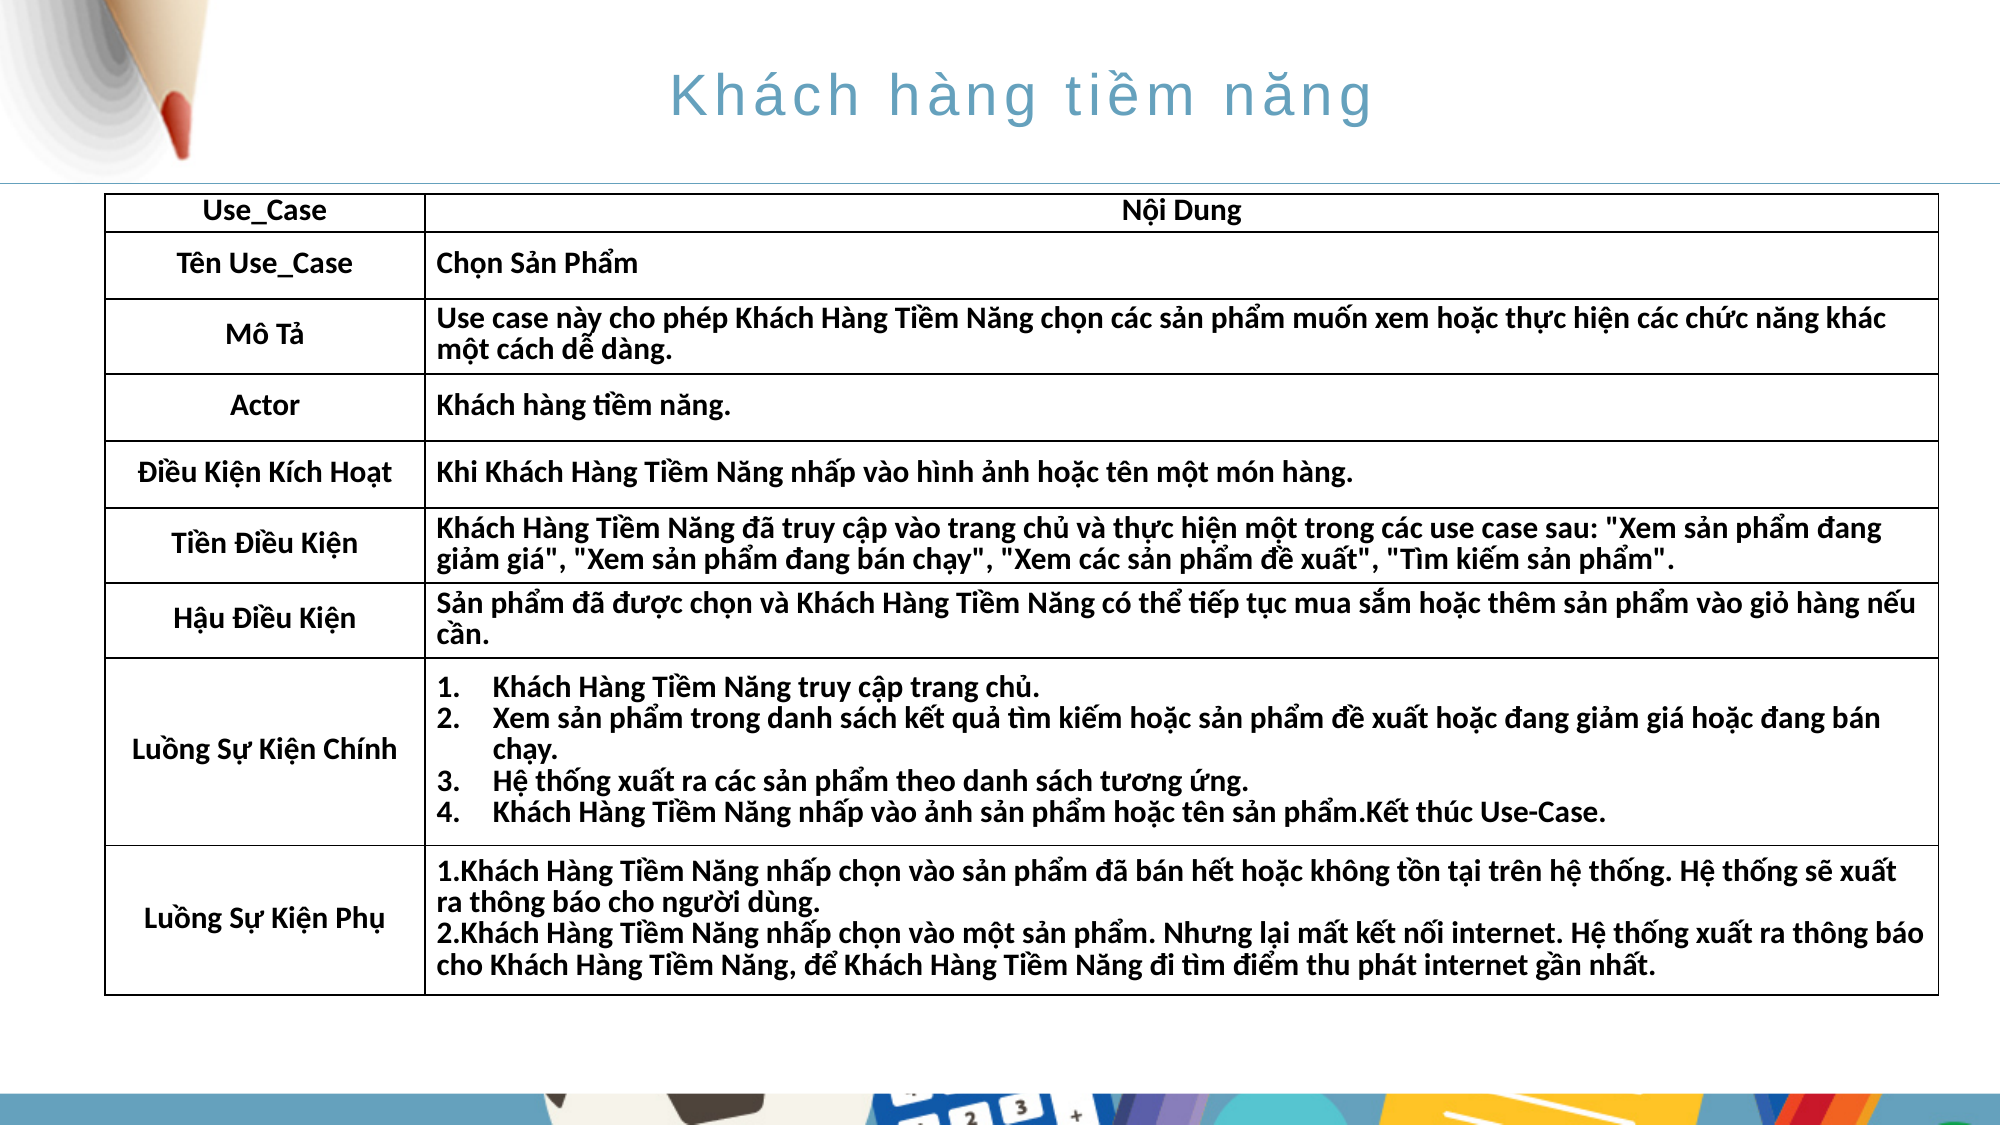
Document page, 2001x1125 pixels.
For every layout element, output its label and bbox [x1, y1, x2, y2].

text_box [0, 0, 2000, 1125]
